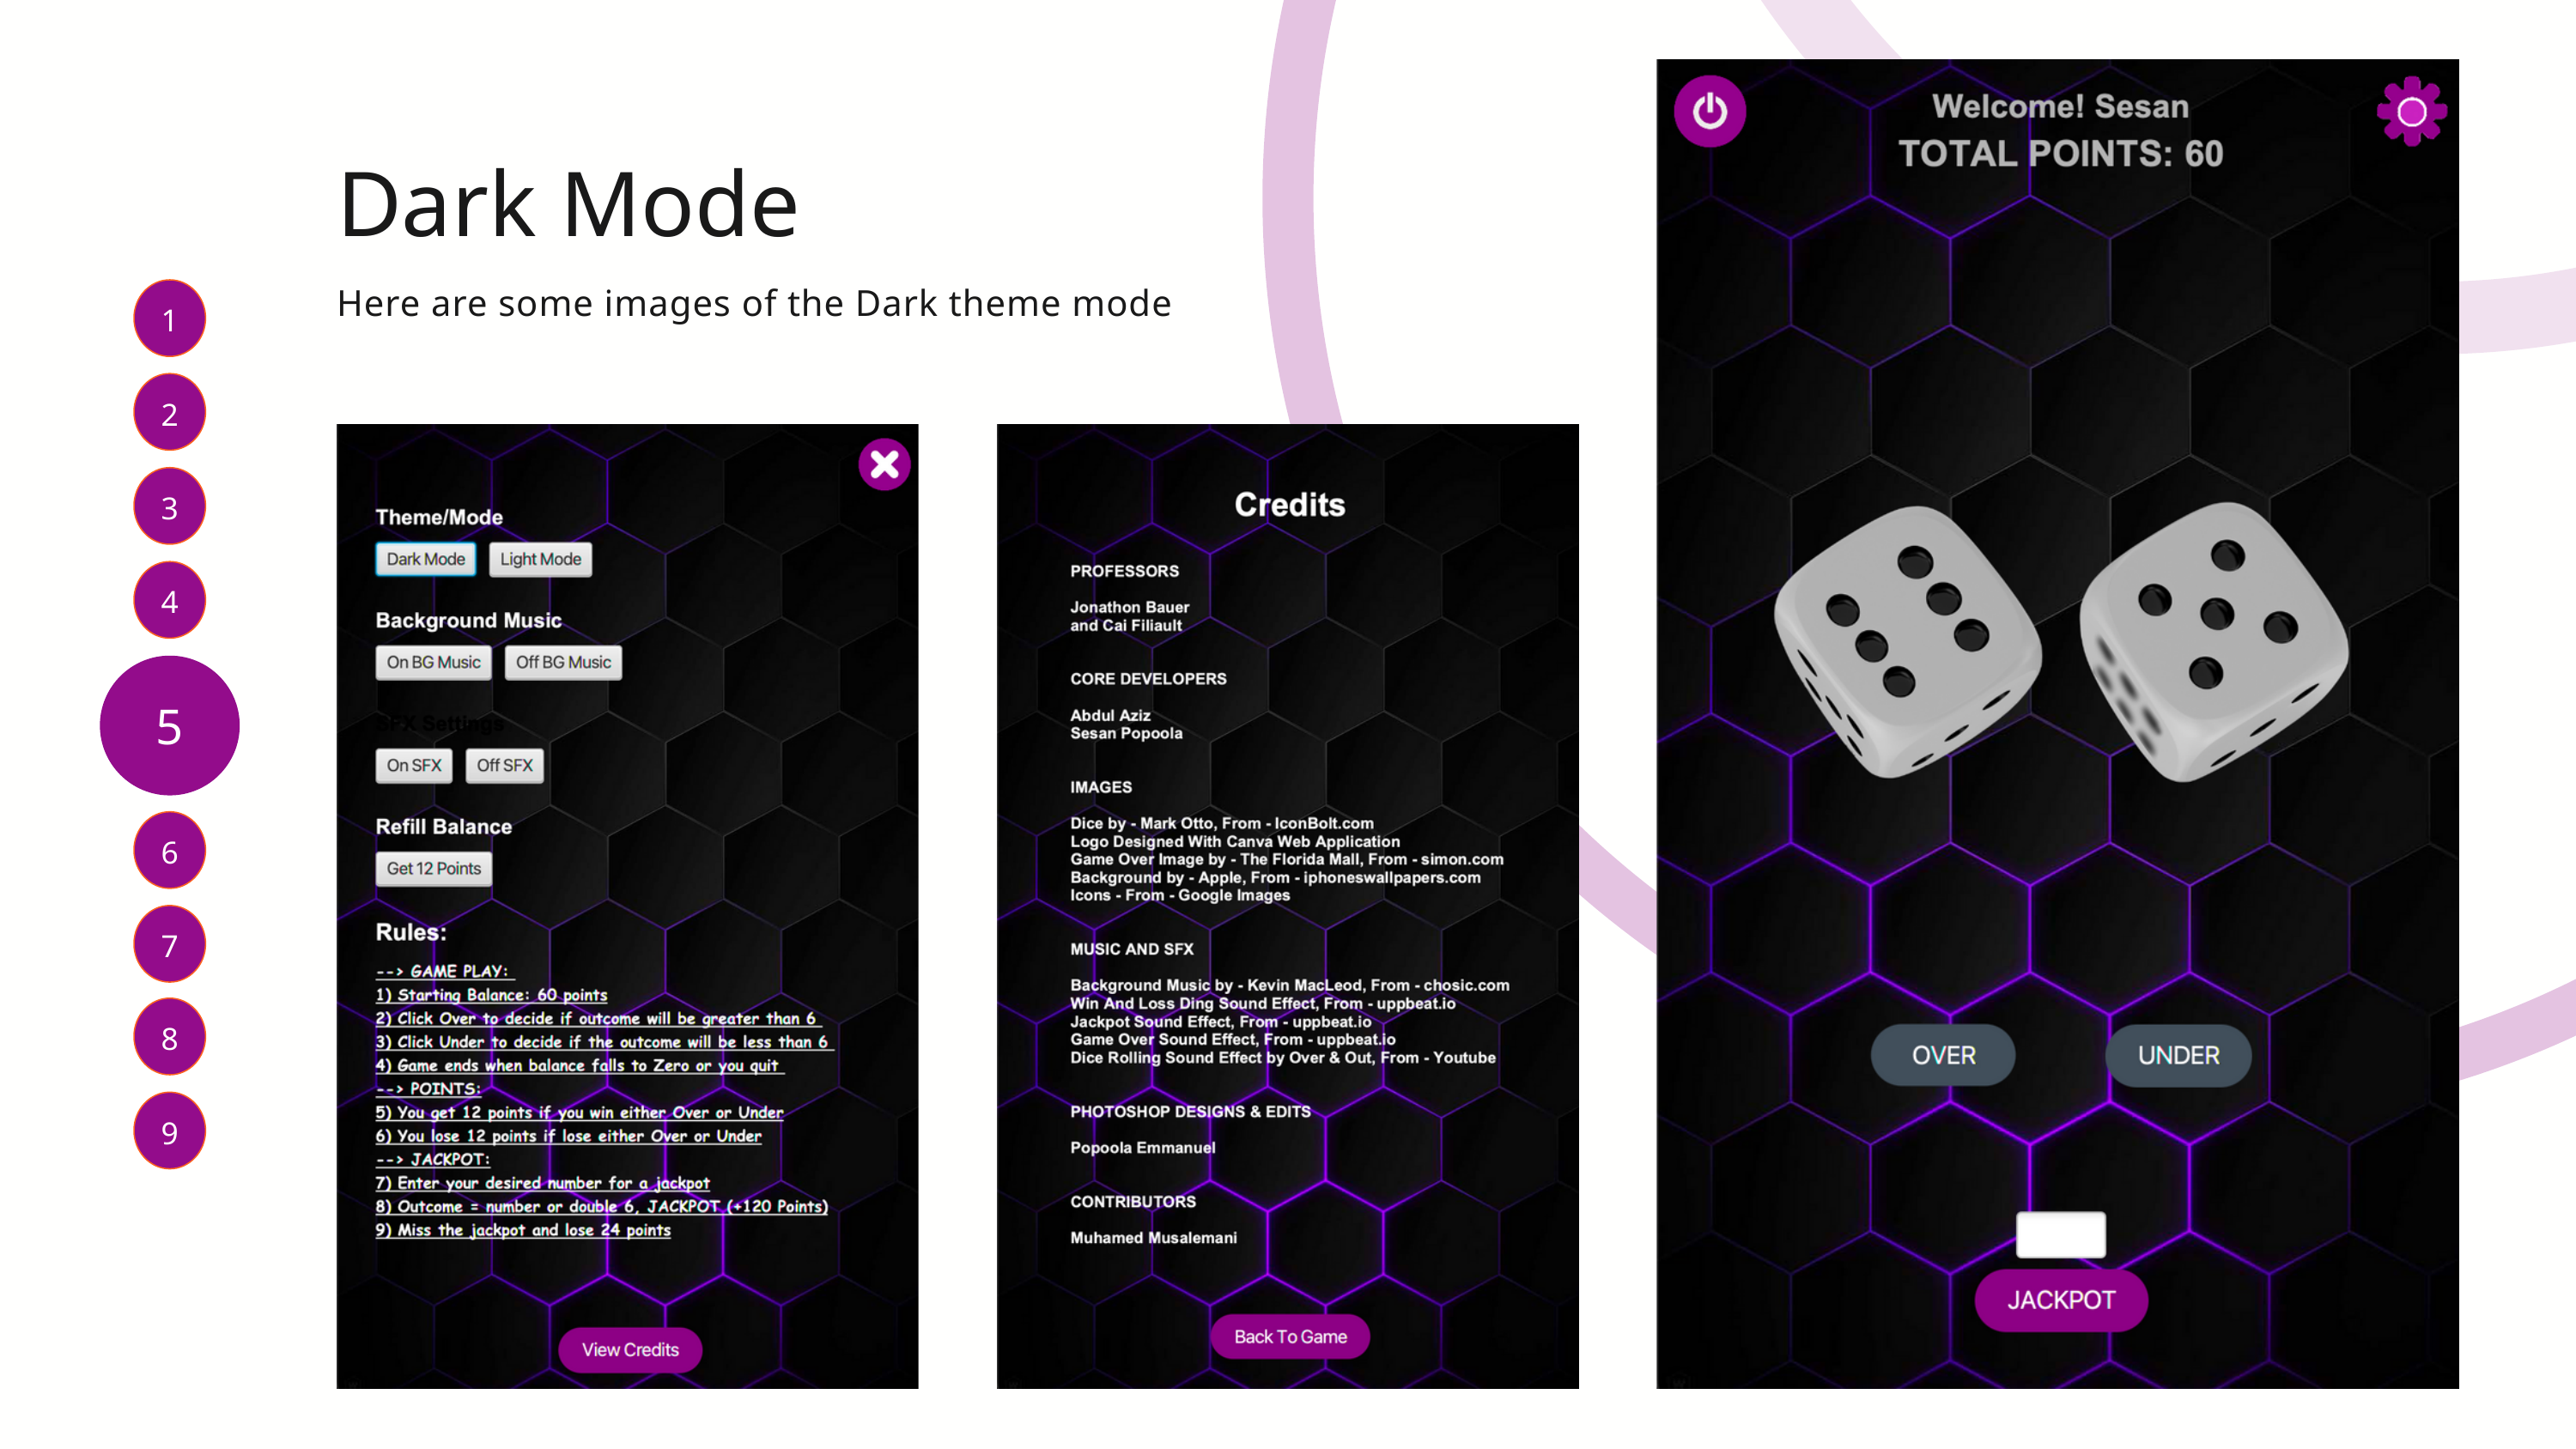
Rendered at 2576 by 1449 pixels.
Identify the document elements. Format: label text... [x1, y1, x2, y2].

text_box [133, 905, 206, 983]
text_box Dark Mode [337, 129, 1188, 254]
text_box [1656, 1103, 2459, 1389]
text_box [997, 424, 1579, 1389]
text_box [133, 467, 206, 545]
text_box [1656, 0, 2576, 318]
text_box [133, 997, 206, 1076]
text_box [100, 655, 240, 796]
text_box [133, 561, 206, 639]
text_box [337, 424, 919, 1389]
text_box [133, 811, 206, 889]
text_box Here are some images of the Dark theme mode [337, 275, 1281, 324]
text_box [133, 373, 206, 451]
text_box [1287, 0, 2576, 1097]
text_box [133, 1092, 206, 1169]
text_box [133, 279, 206, 357]
